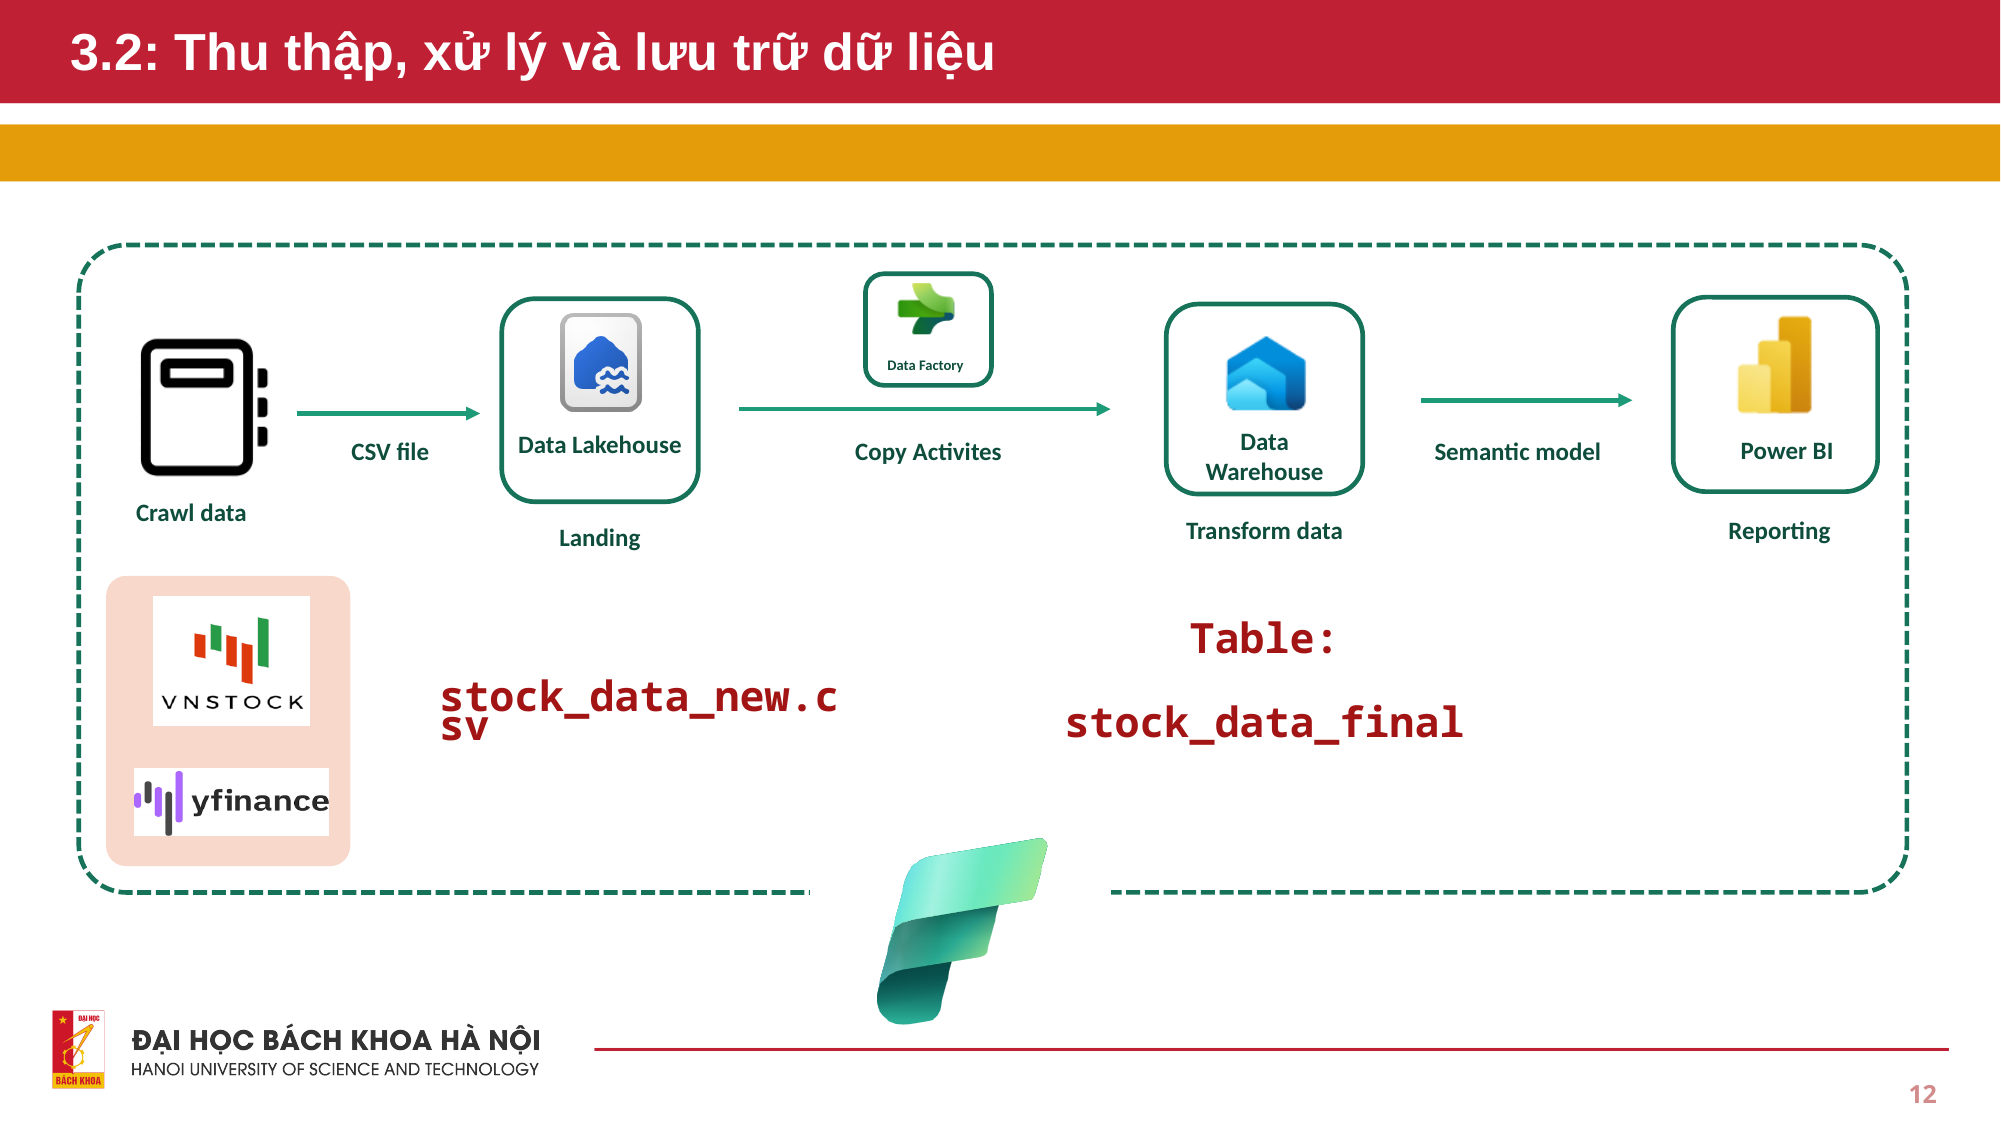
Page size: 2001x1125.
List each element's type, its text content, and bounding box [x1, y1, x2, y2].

text_box Transform data [1166, 507, 1363, 553]
picture [0, 0, 2001, 1125]
text_box Landing [501, 514, 699, 560]
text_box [106, 575, 351, 867]
text_box stock_data_new.csv [424, 684, 873, 756]
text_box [501, 298, 699, 502]
text_box [77, 243, 1908, 894]
title 3.2: Thu thập, xử lý và lưu trữ dữ liệu [55, 18, 1945, 90]
text_box Reporting [1681, 507, 1878, 553]
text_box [865, 273, 999, 386]
text_box Copy Activites [830, 428, 1027, 473]
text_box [1166, 304, 1363, 495]
text_box Table: stock_data_final [1040, 625, 1489, 754]
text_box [1673, 297, 1890, 492]
slide_number 12 [1502, 1065, 1953, 1125]
